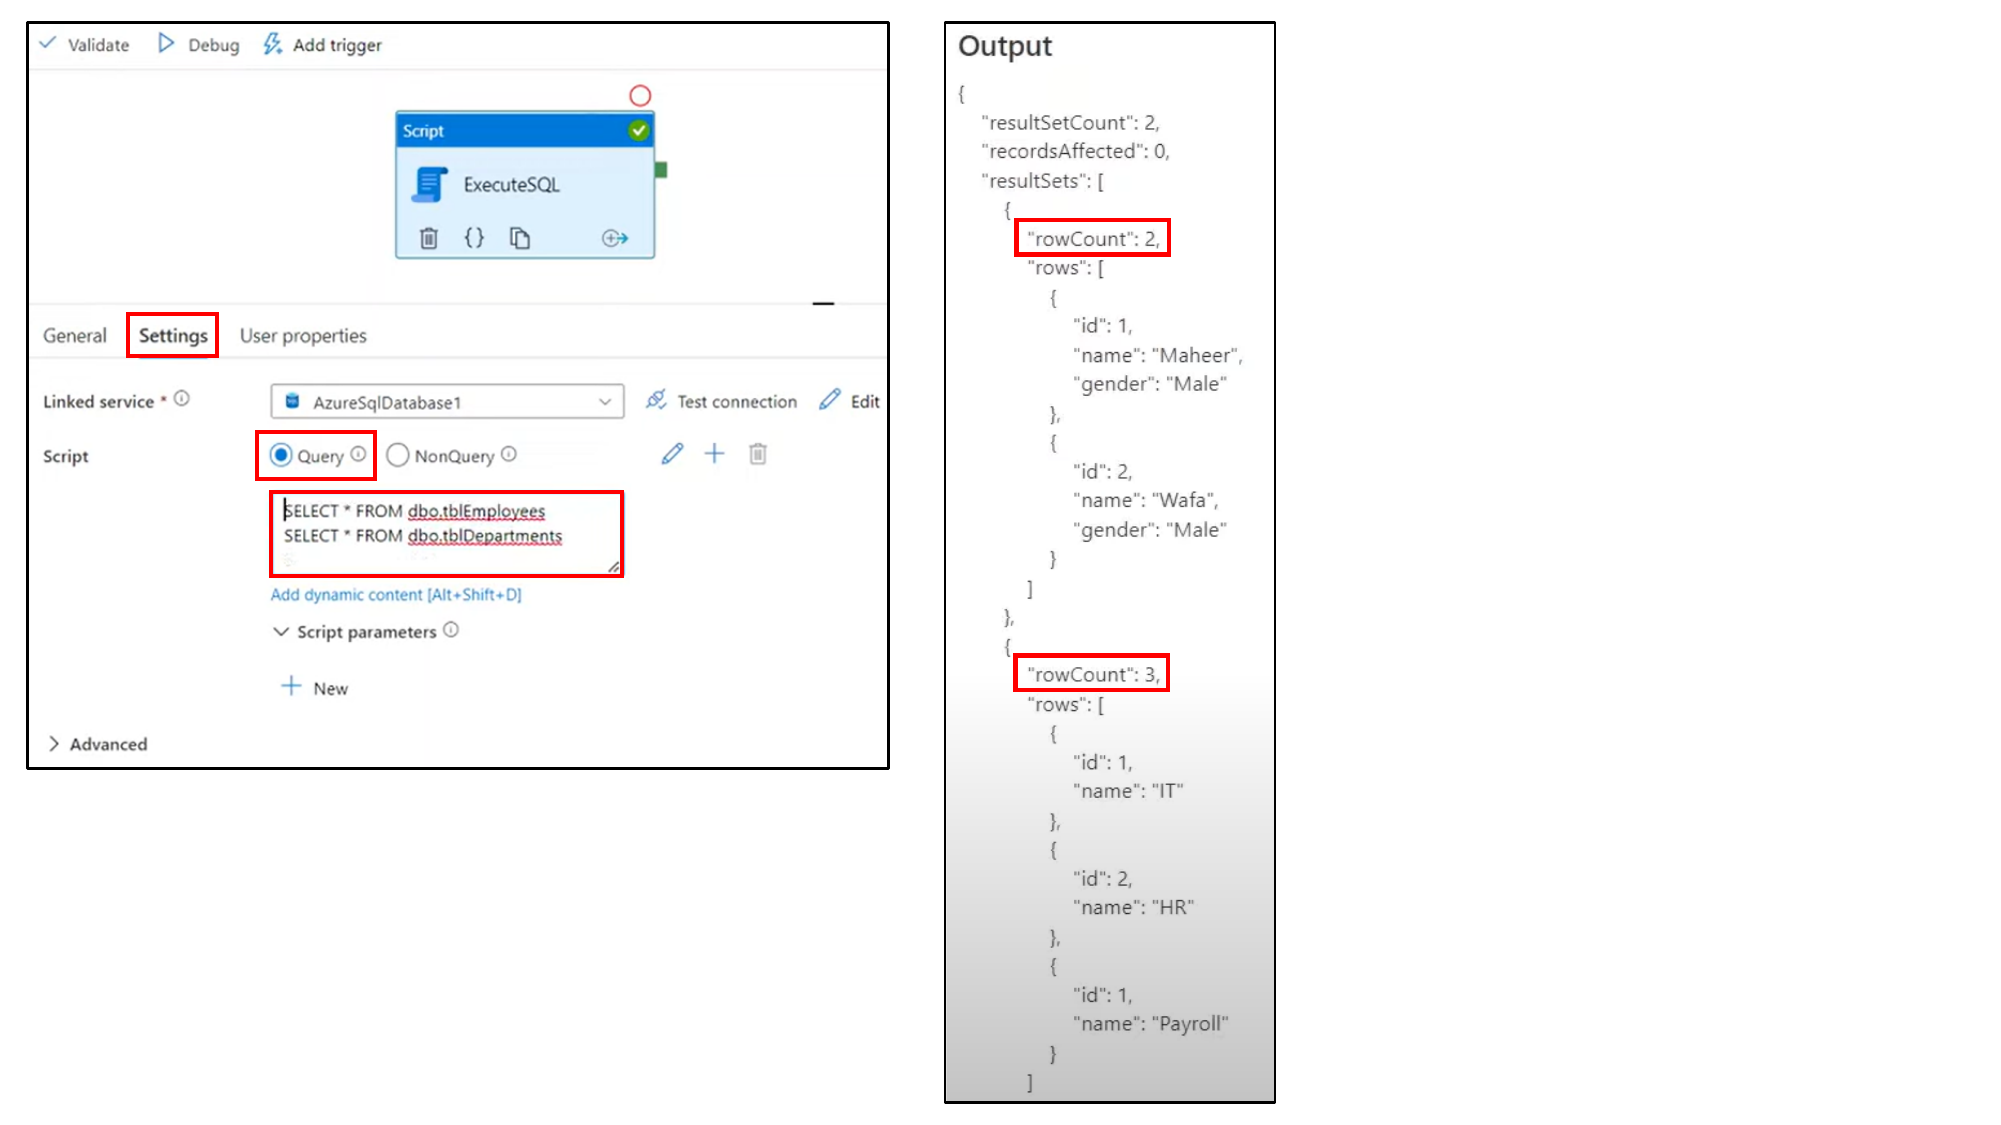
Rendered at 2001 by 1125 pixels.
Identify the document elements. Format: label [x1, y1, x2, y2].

picture [946, 23, 1274, 1101]
picture [28, 23, 888, 768]
